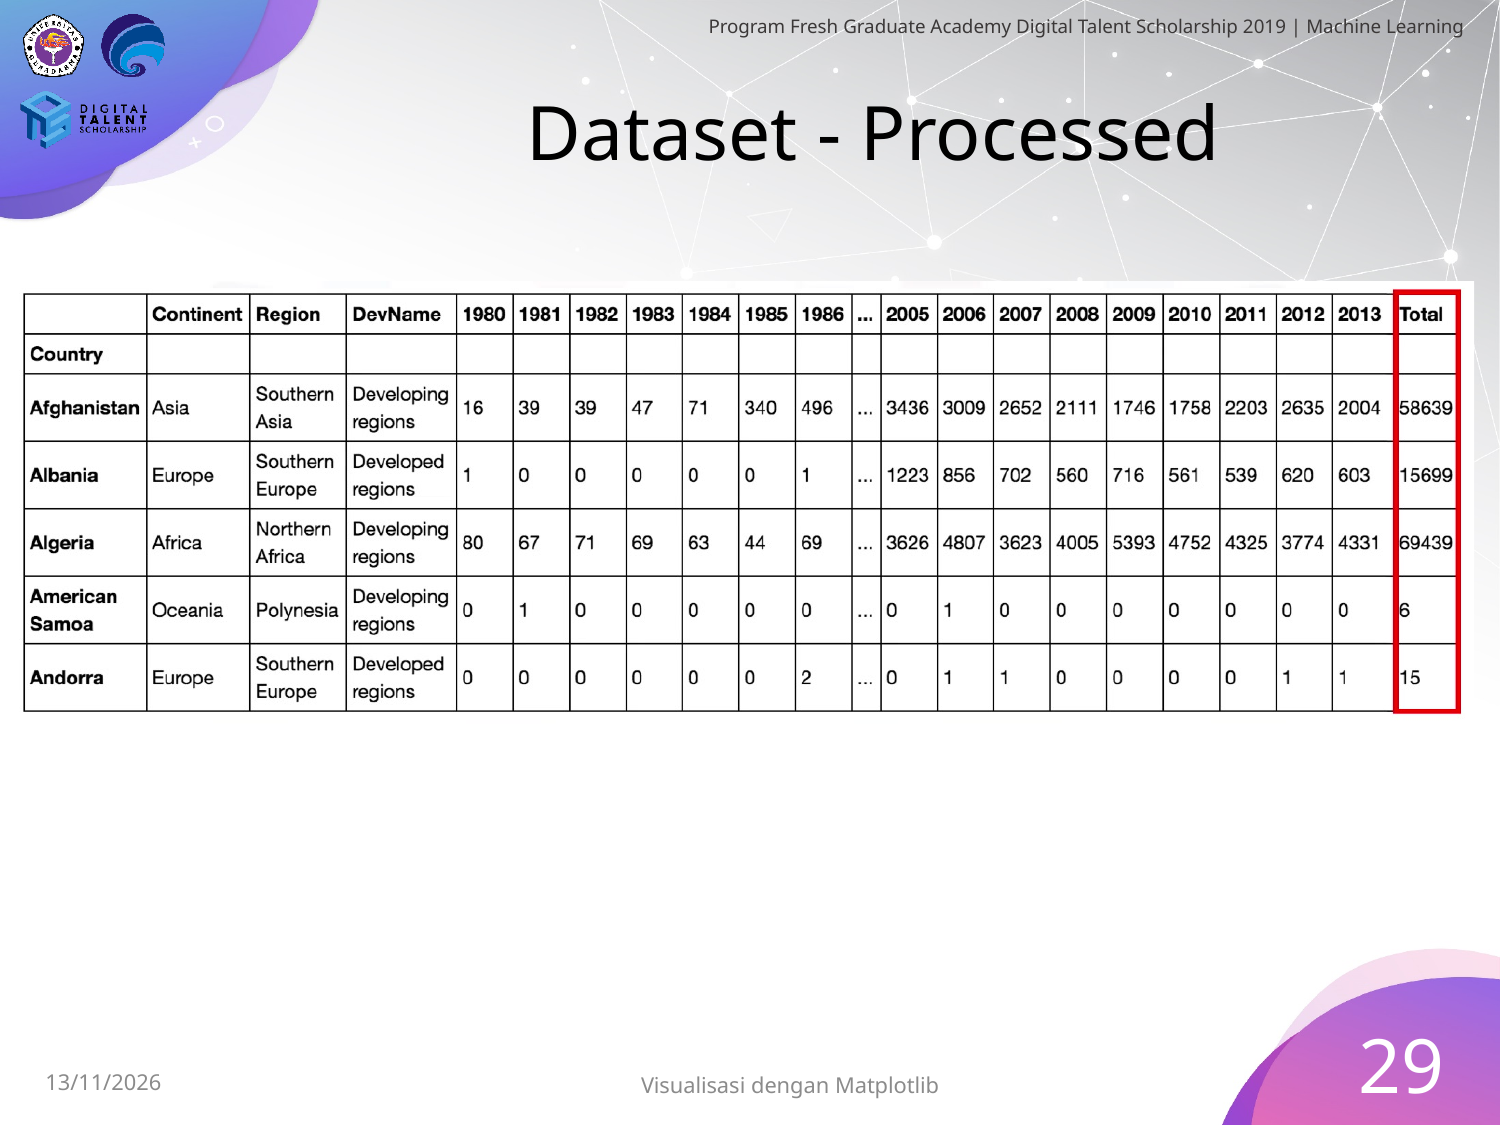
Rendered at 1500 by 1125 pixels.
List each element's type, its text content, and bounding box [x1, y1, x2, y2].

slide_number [30, 1053, 272, 1114]
slide_number 29 [1327, 1025, 1477, 1115]
footer Visualisasi dengan Matplotlib [386, 1055, 1195, 1114]
picture [0, 0, 1500, 1125]
title Dataset - Processed [271, 66, 1477, 207]
